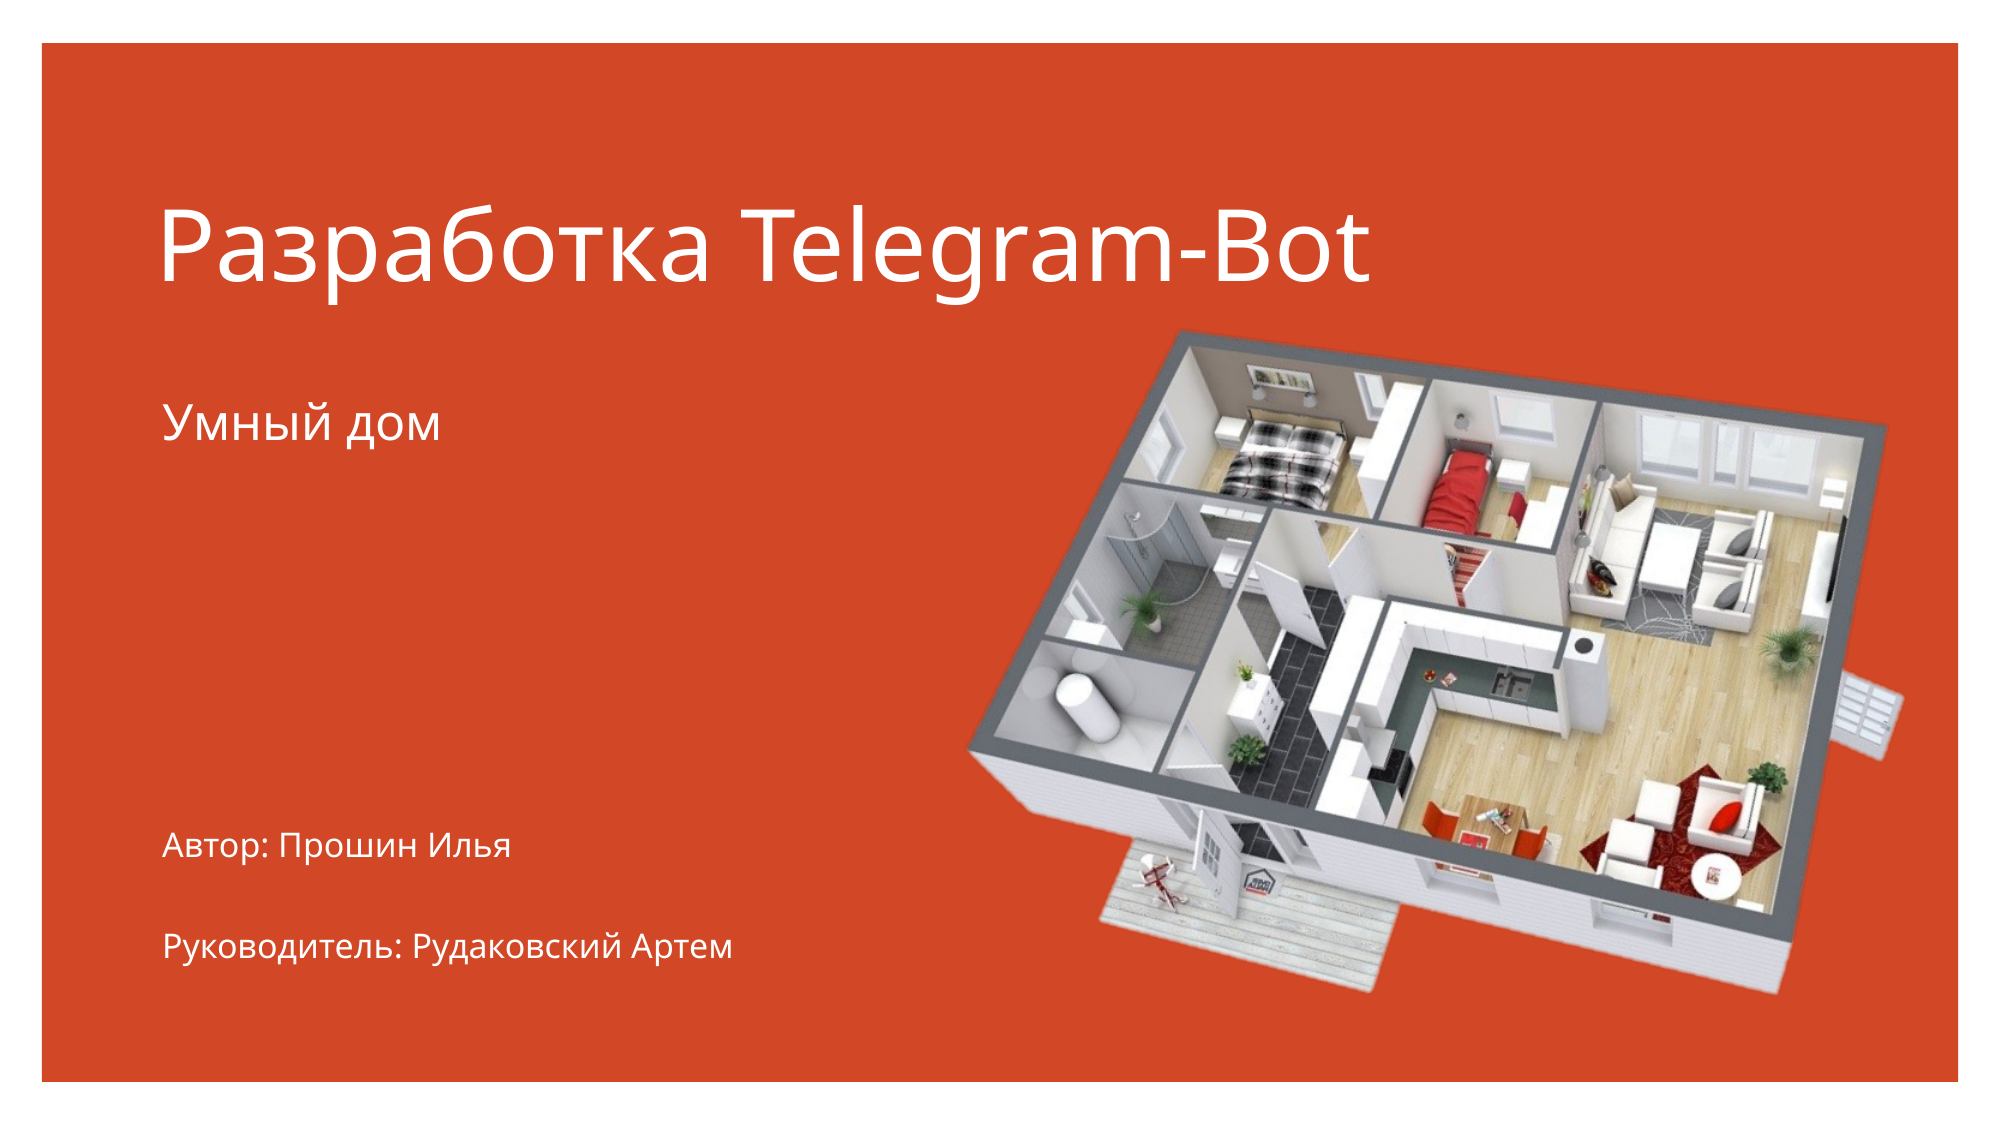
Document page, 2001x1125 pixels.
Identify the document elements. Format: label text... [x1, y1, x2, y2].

picture [792, 119, 2000, 1125]
text_box Автор: Прошин Илья Руководитель: Рудаковский Артем [147, 791, 784, 978]
subtitle Умный дом [147, 345, 880, 532]
title Разработка Telegram-Bot [140, 47, 1866, 439]
